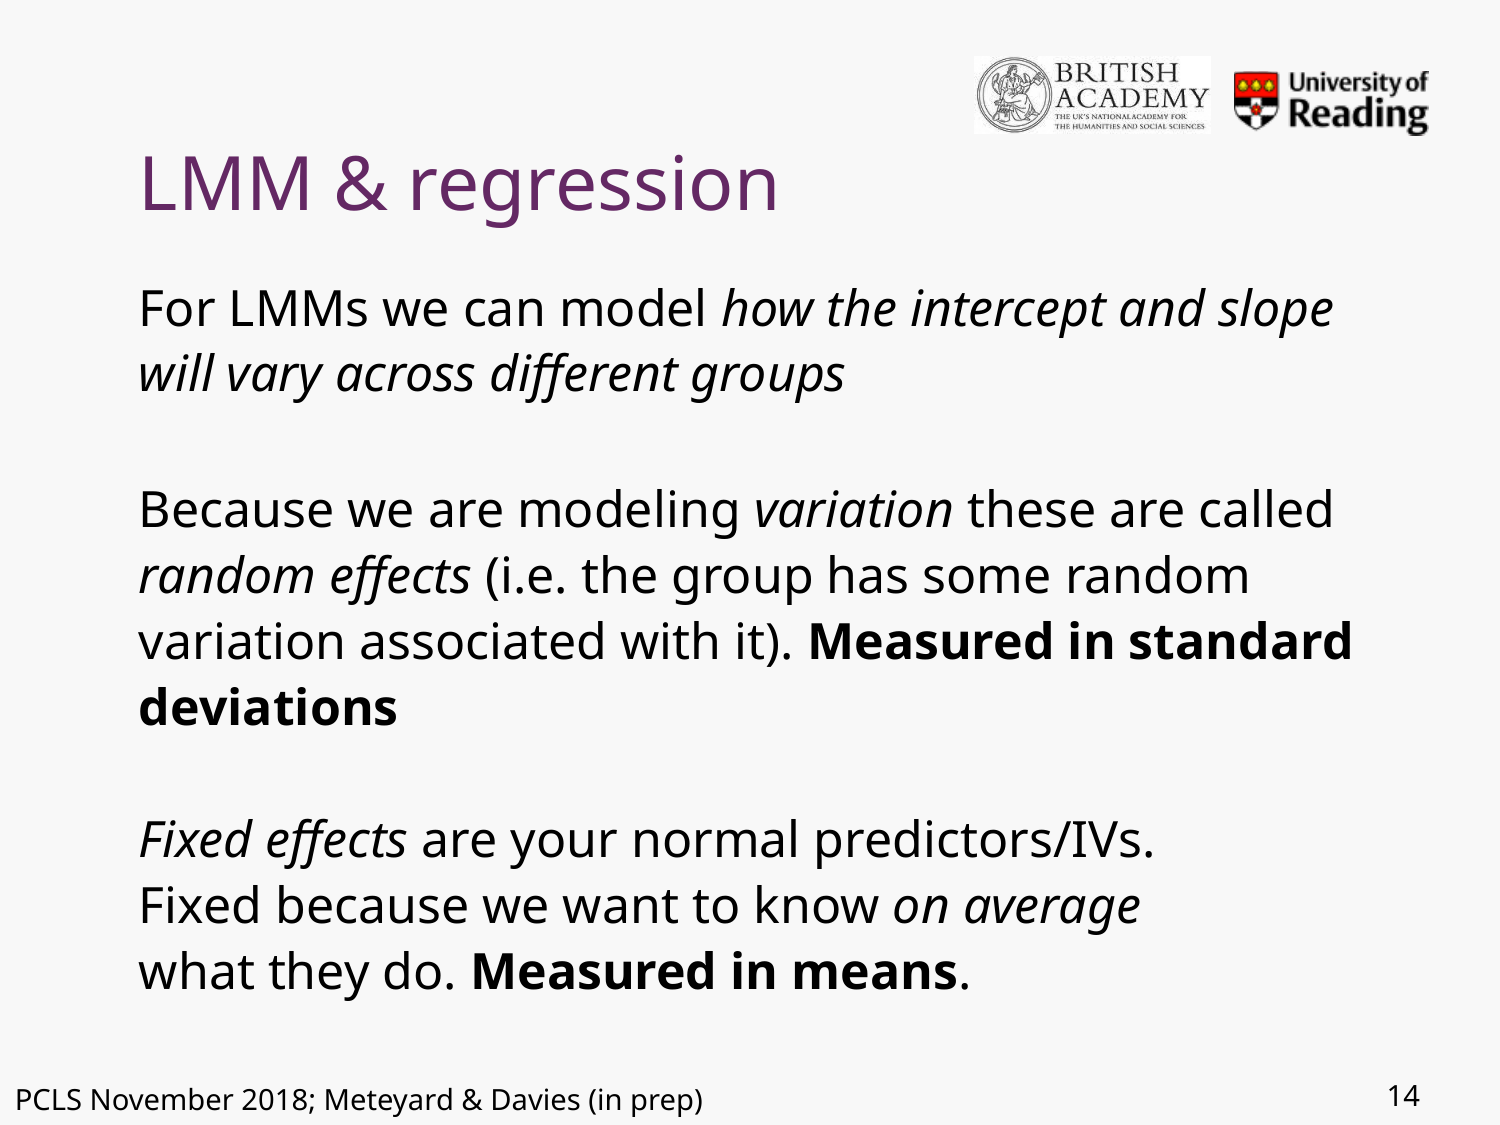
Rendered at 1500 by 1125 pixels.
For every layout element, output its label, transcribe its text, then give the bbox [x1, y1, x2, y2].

title LMM & regression [123, 45, 1140, 233]
picture [1234, 71, 1429, 136]
slide_number 14 [1324, 1069, 1436, 1125]
list For LMMs we can model how the intercept and slope will vary across different groups Because we are modeling variation these are called random effects (i.e. the group has some random variation associated with it). Measured in standard deviations Fixed effects are your normal predictors/IVs. Fixed because we want to know on average what they do. Measured in means. [123, 262, 1425, 975]
